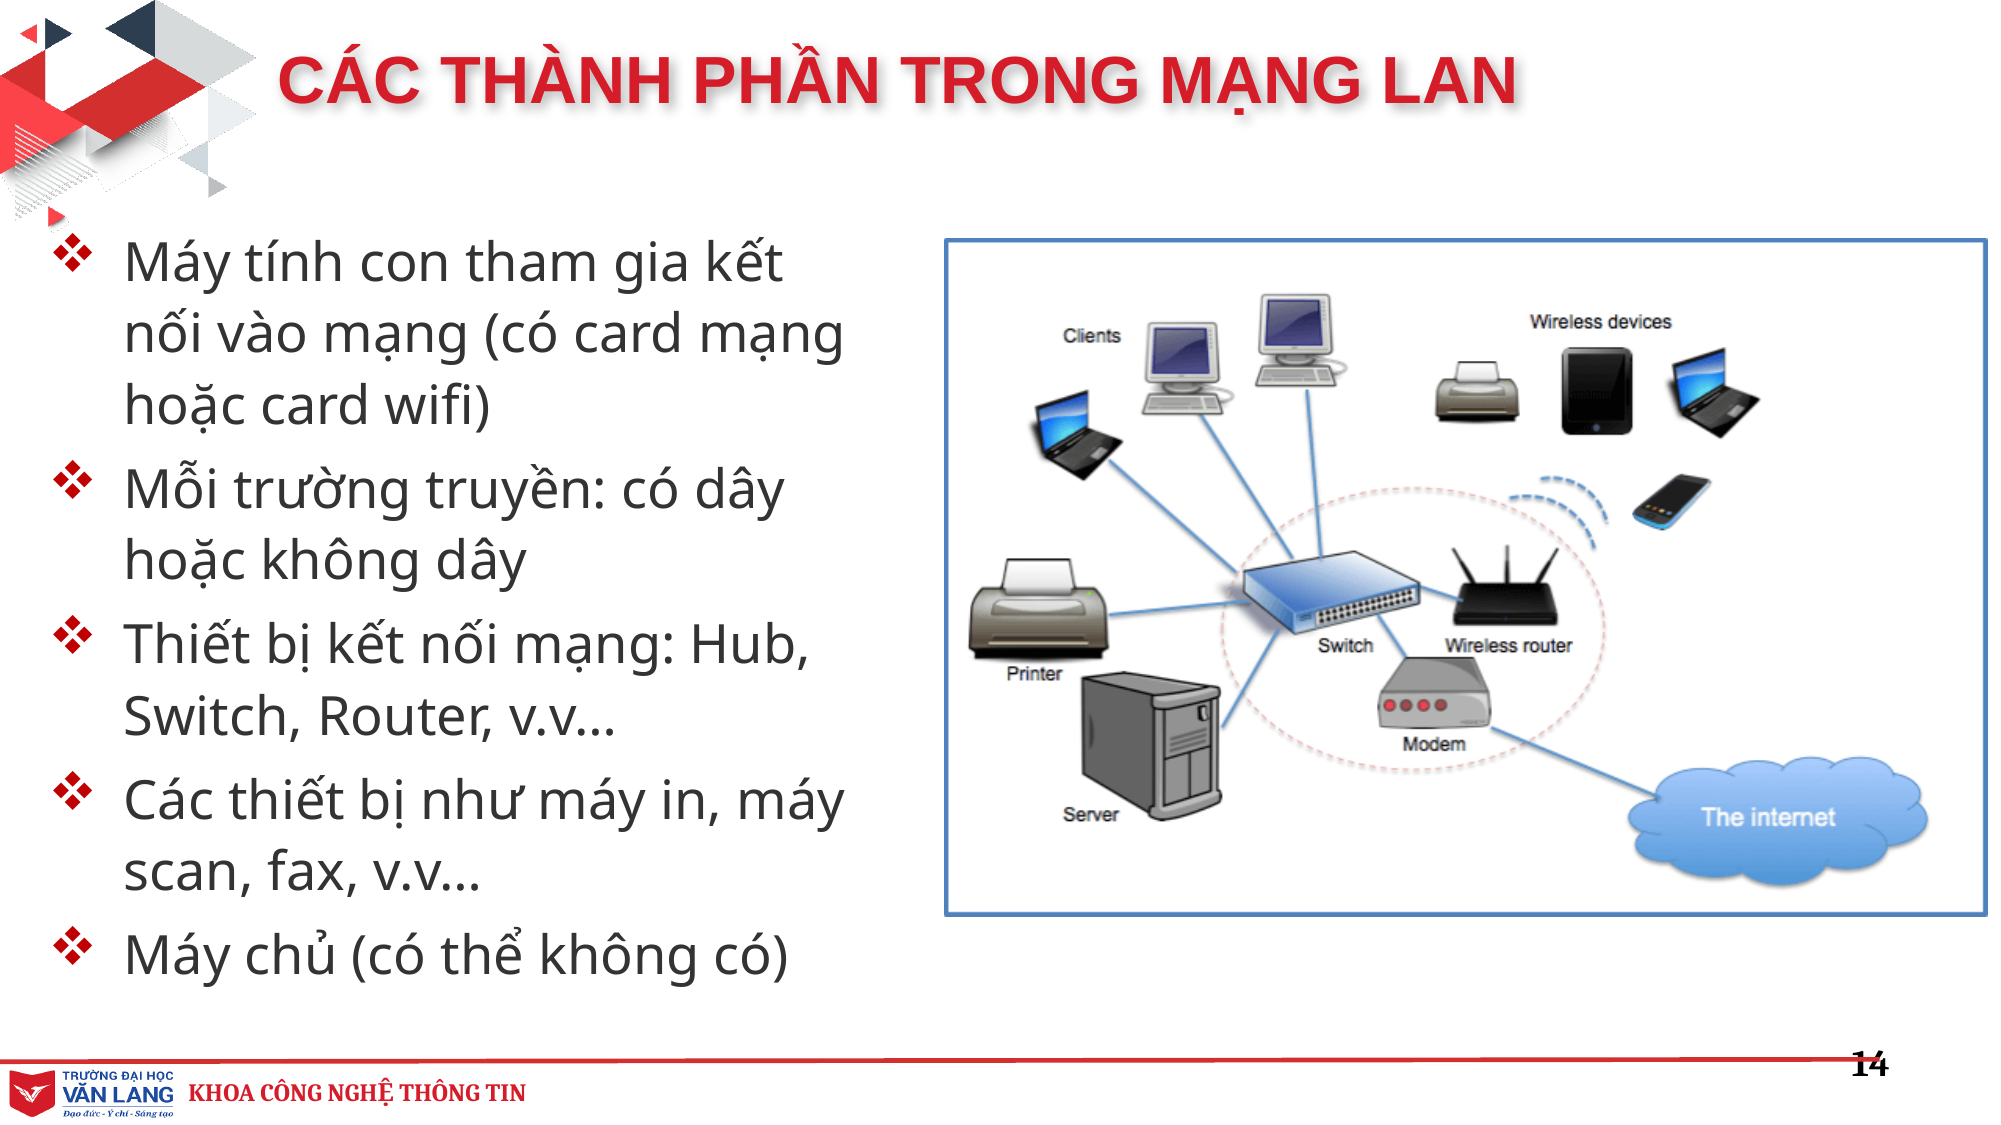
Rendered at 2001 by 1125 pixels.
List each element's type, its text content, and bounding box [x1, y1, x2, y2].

text_box Máy tính con tham gia kết nối vào mạng (có card mạng hoặc card wifi) Mỗi trường truyền: có dây hoặc không dây Thiết bị kết nối mạng: Hub, Switch, Router, v.v… Các thiết bị như máy in, máy scan, fax, v.v… Máy chủ (có thể không có) [33, 213, 892, 993]
picture [8, 1069, 173, 1118]
text_box CÁC THÀNH PHẦN TRONG MẠNG LAN [262, 29, 1947, 125]
picture [0, 0, 256, 233]
picture [944, 238, 1988, 917]
